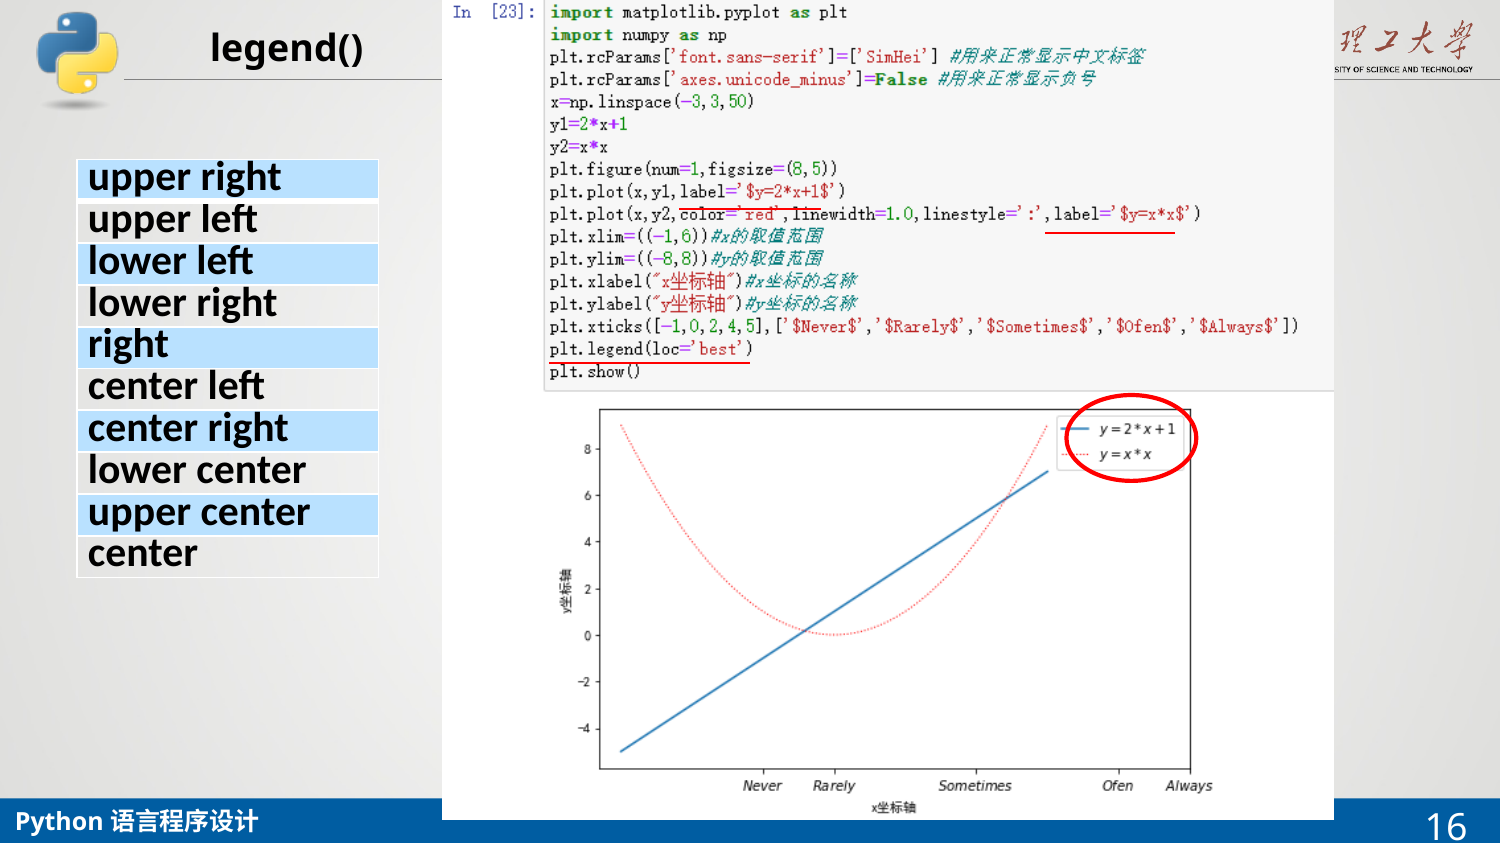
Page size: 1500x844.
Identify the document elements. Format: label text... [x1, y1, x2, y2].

table_cell lower left [78, 244, 378, 284]
title legend() [97, 8, 437, 84]
table_cell right [78, 328, 378, 368]
table_cell lower center [78, 453, 378, 493]
table_cell upper left [78, 204, 378, 242]
table_header upper right [78, 160, 378, 198]
table_cell center right [78, 411, 378, 451]
table_cell upper center [78, 495, 378, 535]
table_cell center [78, 537, 378, 577]
picture [0, 0, 1500, 821]
table_cell lower right [78, 286, 378, 326]
table_cell center left [78, 369, 378, 409]
